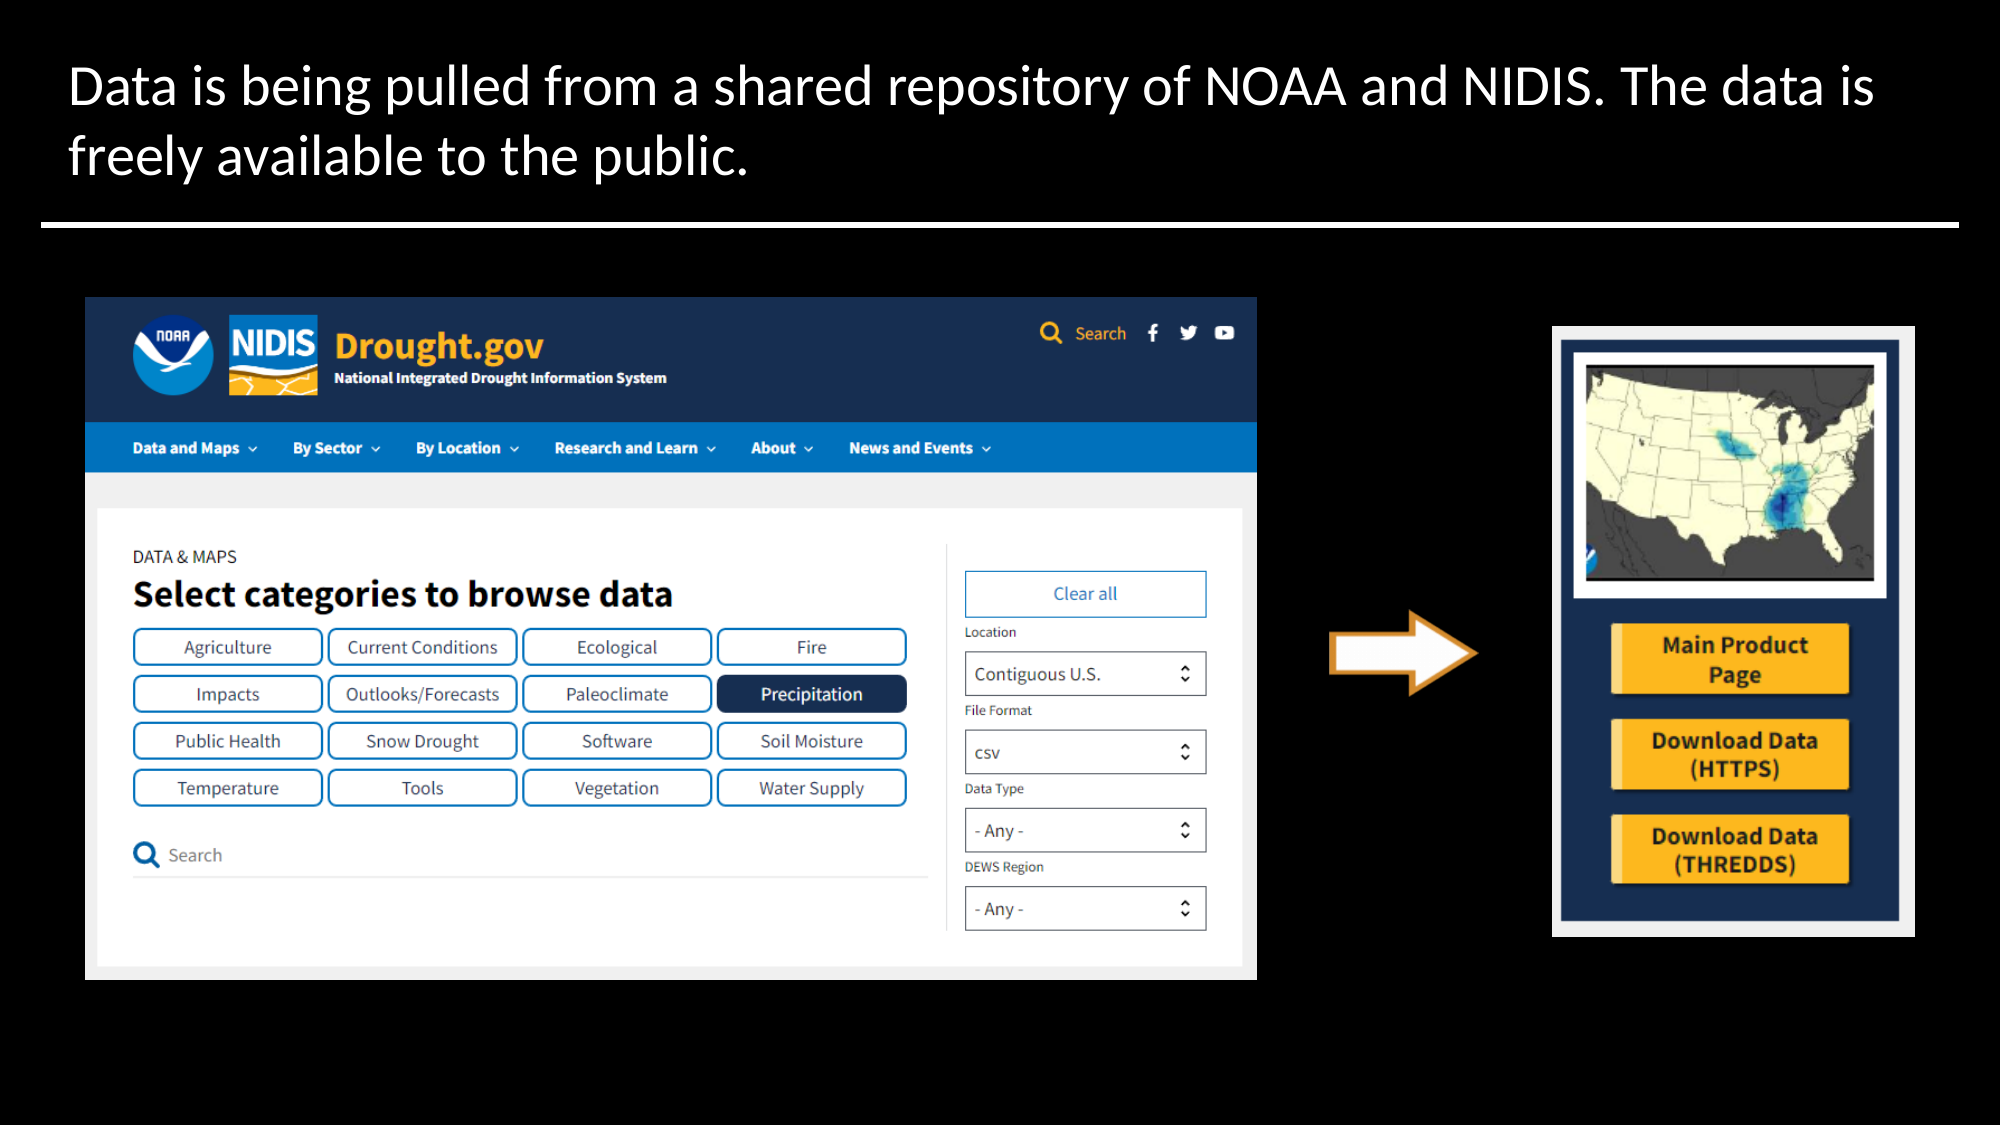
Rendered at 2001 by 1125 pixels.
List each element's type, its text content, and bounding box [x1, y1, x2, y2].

picture [1330, 578, 1478, 728]
text_box Data is being pulled from a shared repository of NOAA and NIDIS. The data is freely available to the public. [53, 31, 1972, 202]
picture [1551, 326, 1915, 937]
picture [85, 296, 1257, 980]
